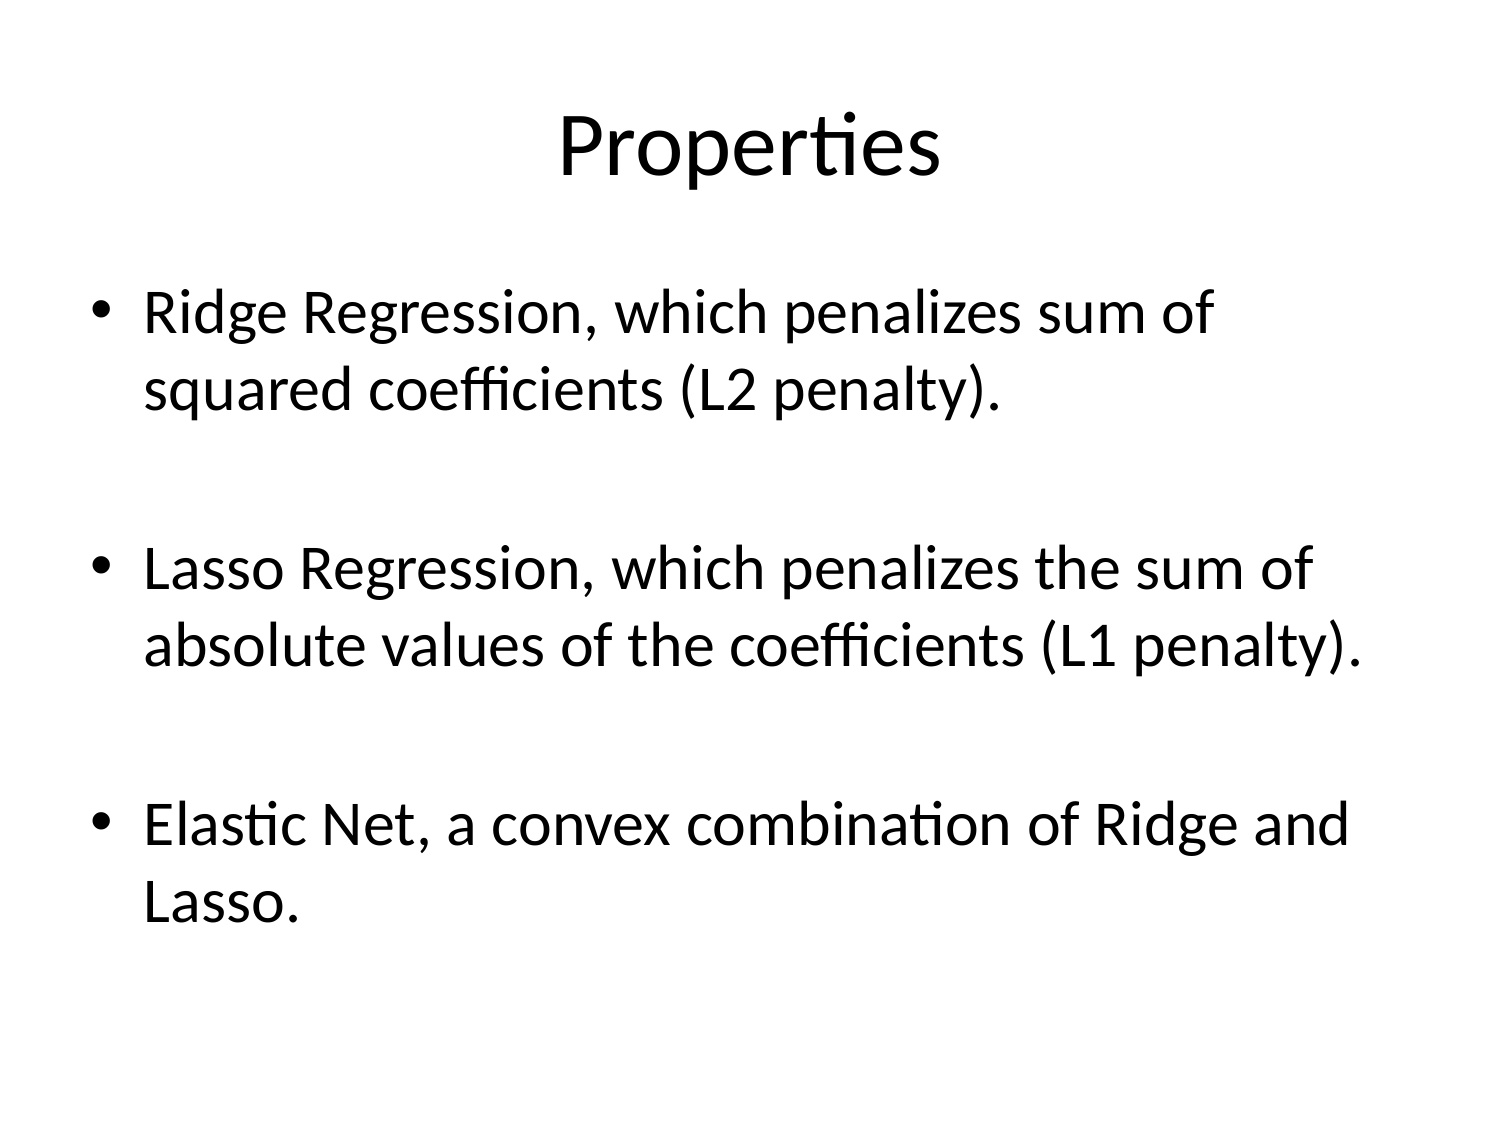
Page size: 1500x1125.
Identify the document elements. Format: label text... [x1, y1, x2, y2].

title Properties [75, 45, 1425, 233]
list Ridge Regression, which penalizes sum of squared coefficients (L2 penalty). Lasso Regression, which penalizes the sum of absolute values of the coefficients (L1 penalty). Elastic Net, a convex combination of Ridge and Lasso. [75, 262, 1425, 1005]
